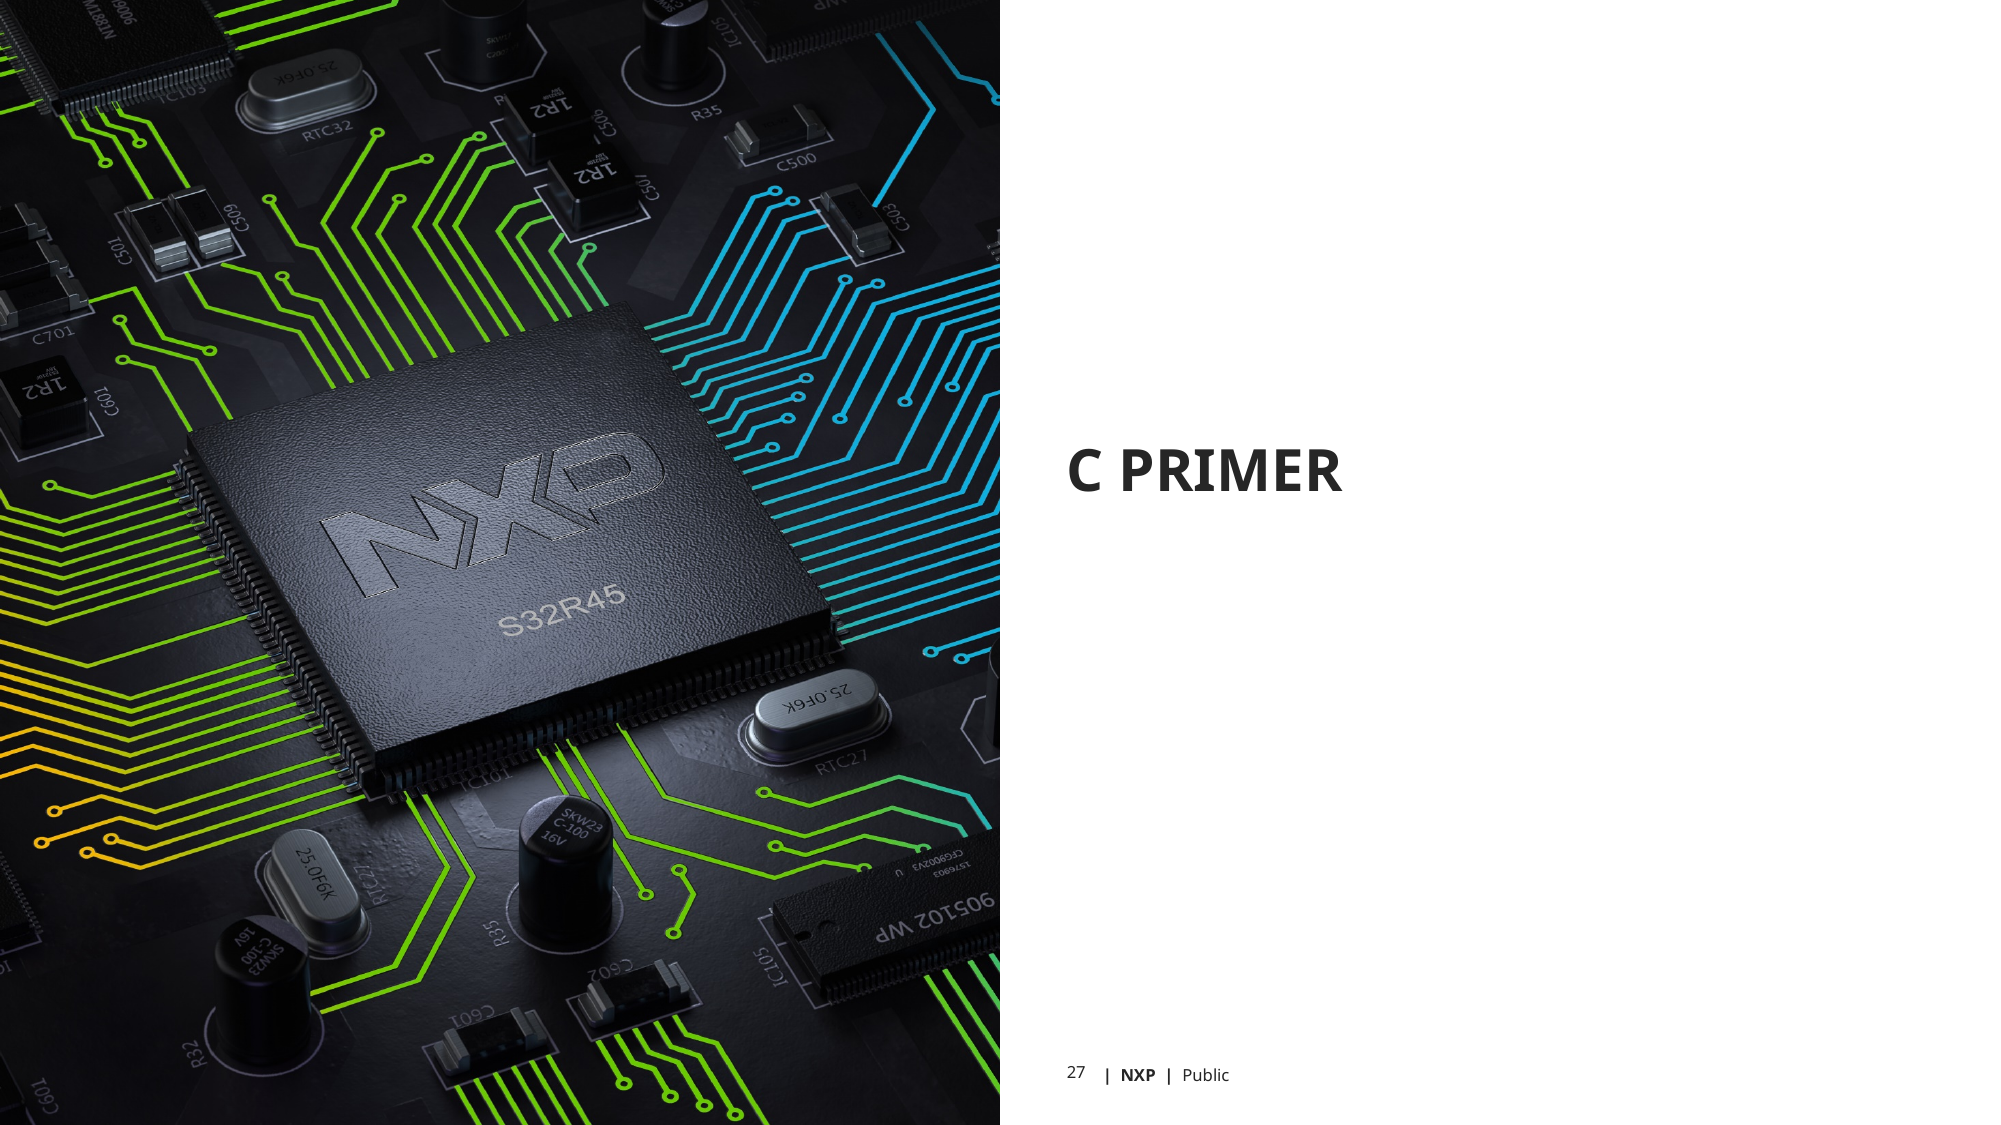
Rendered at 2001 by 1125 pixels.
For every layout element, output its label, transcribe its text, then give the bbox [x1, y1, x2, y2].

picture [0, 0, 1000, 1125]
title C PRIMER [1066, 263, 1959, 503]
